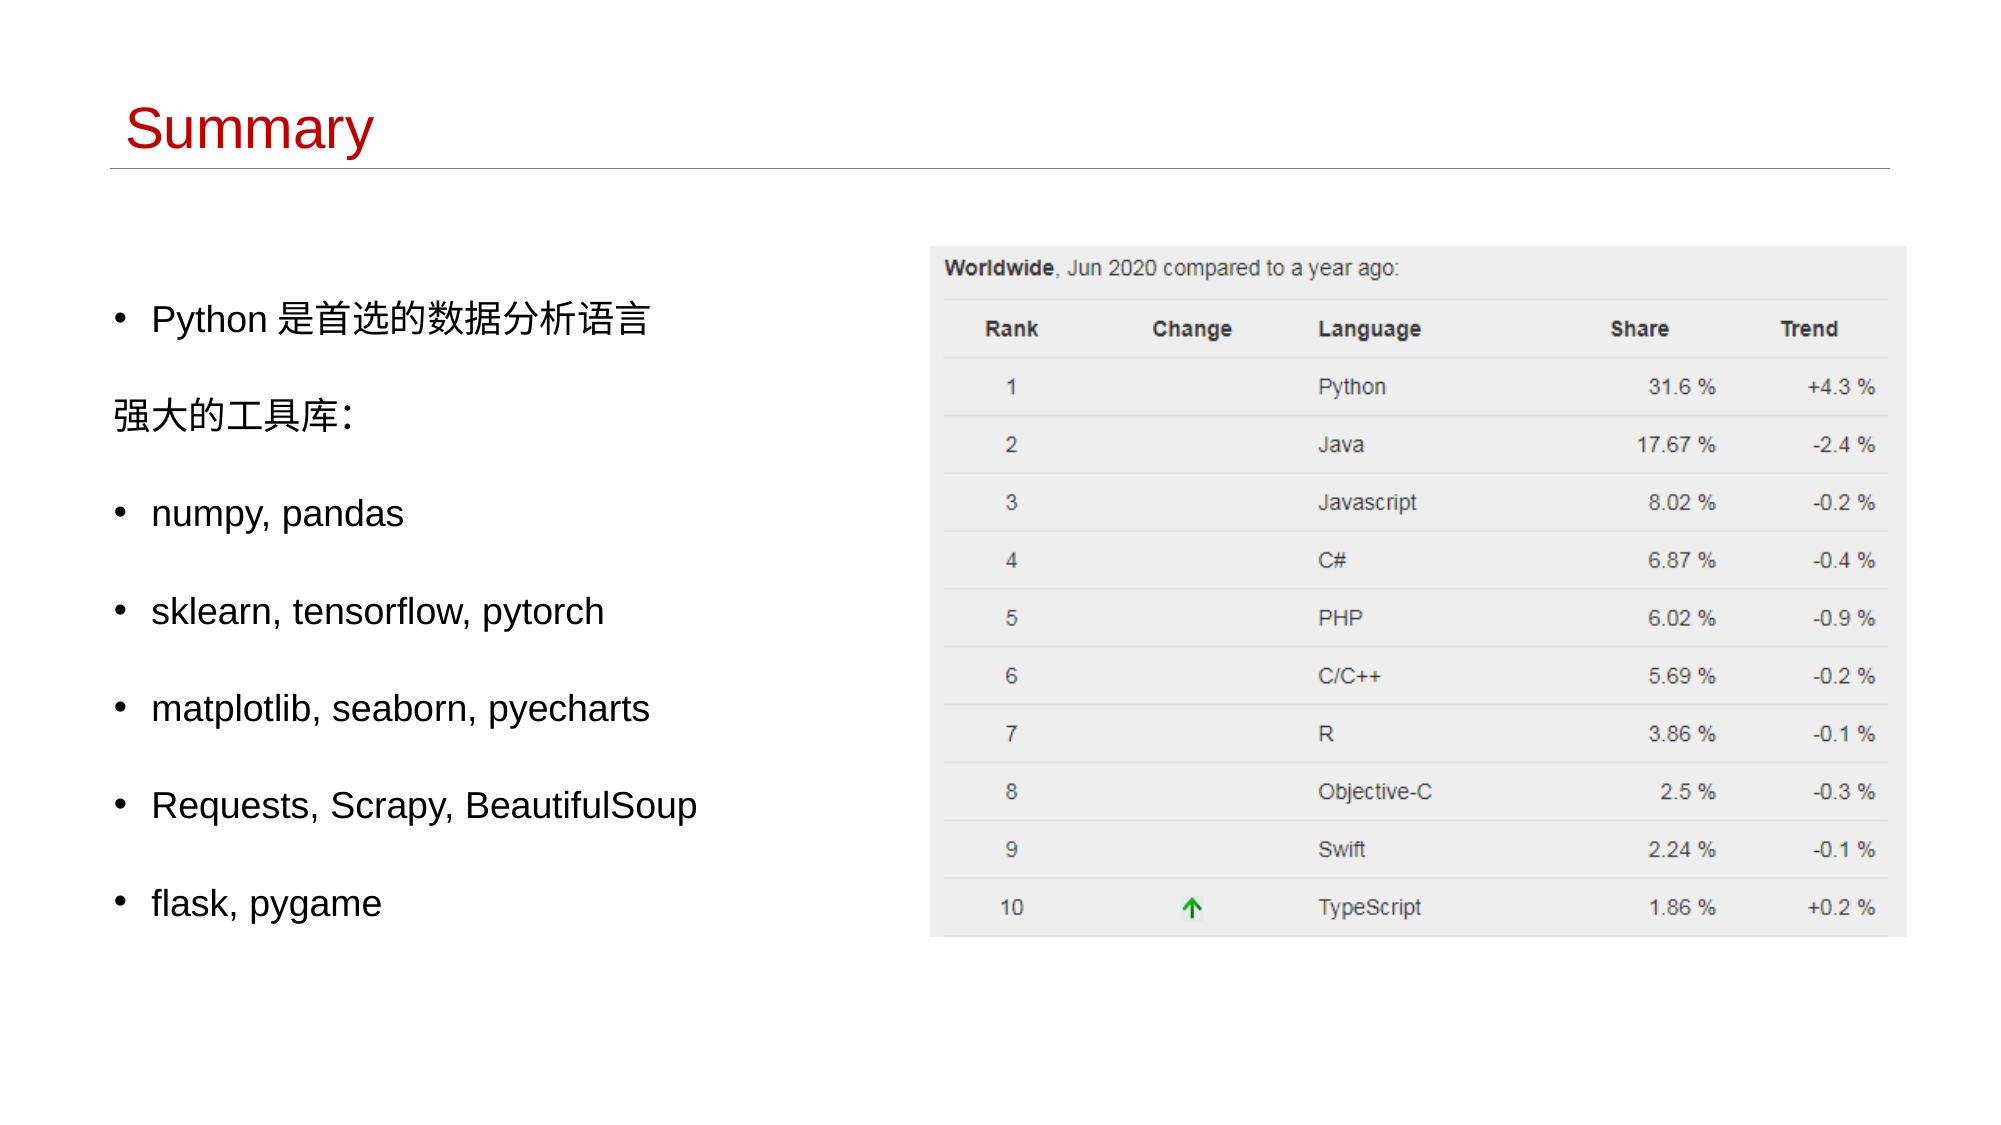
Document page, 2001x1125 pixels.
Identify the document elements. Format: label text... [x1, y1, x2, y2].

picture [930, 246, 1907, 937]
list Python是首选的数据分析语言 强大的工具库： numpy, pandas sklearn, tensorflow, pytorch matplotlib, seaborn, pyecharts Requests, Scrapy, BeautifulSoup flask, pygame [99, 255, 1207, 970]
title Summary [109, 0, 1890, 169]
